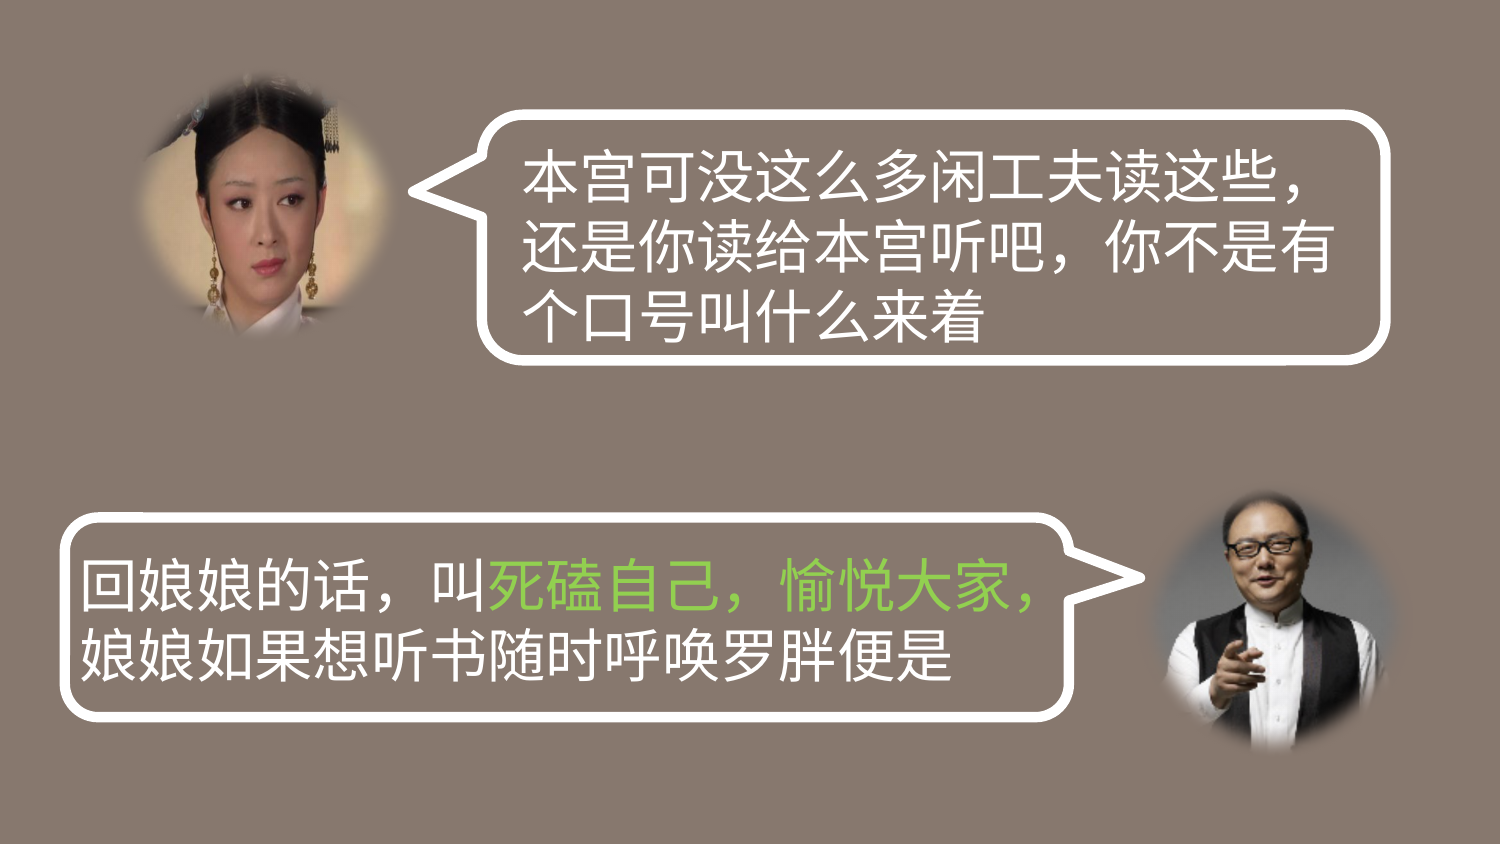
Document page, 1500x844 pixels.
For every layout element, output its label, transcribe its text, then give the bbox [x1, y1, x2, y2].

text_box 本宫可没这么多闲工夫读这些，还是你读给本宫听吧，你不是有个口号叫什么来着 [507, 133, 1365, 358]
picture [123, 64, 406, 346]
text_box 回娘娘的话，叫死磕自己，愉悦大家， 娘娘如果想听书随时呼唤罗胖便是 [65, 541, 1128, 697]
picture [1133, 478, 1416, 761]
text_box [62, 515, 1070, 720]
text_box [410, 112, 1388, 363]
